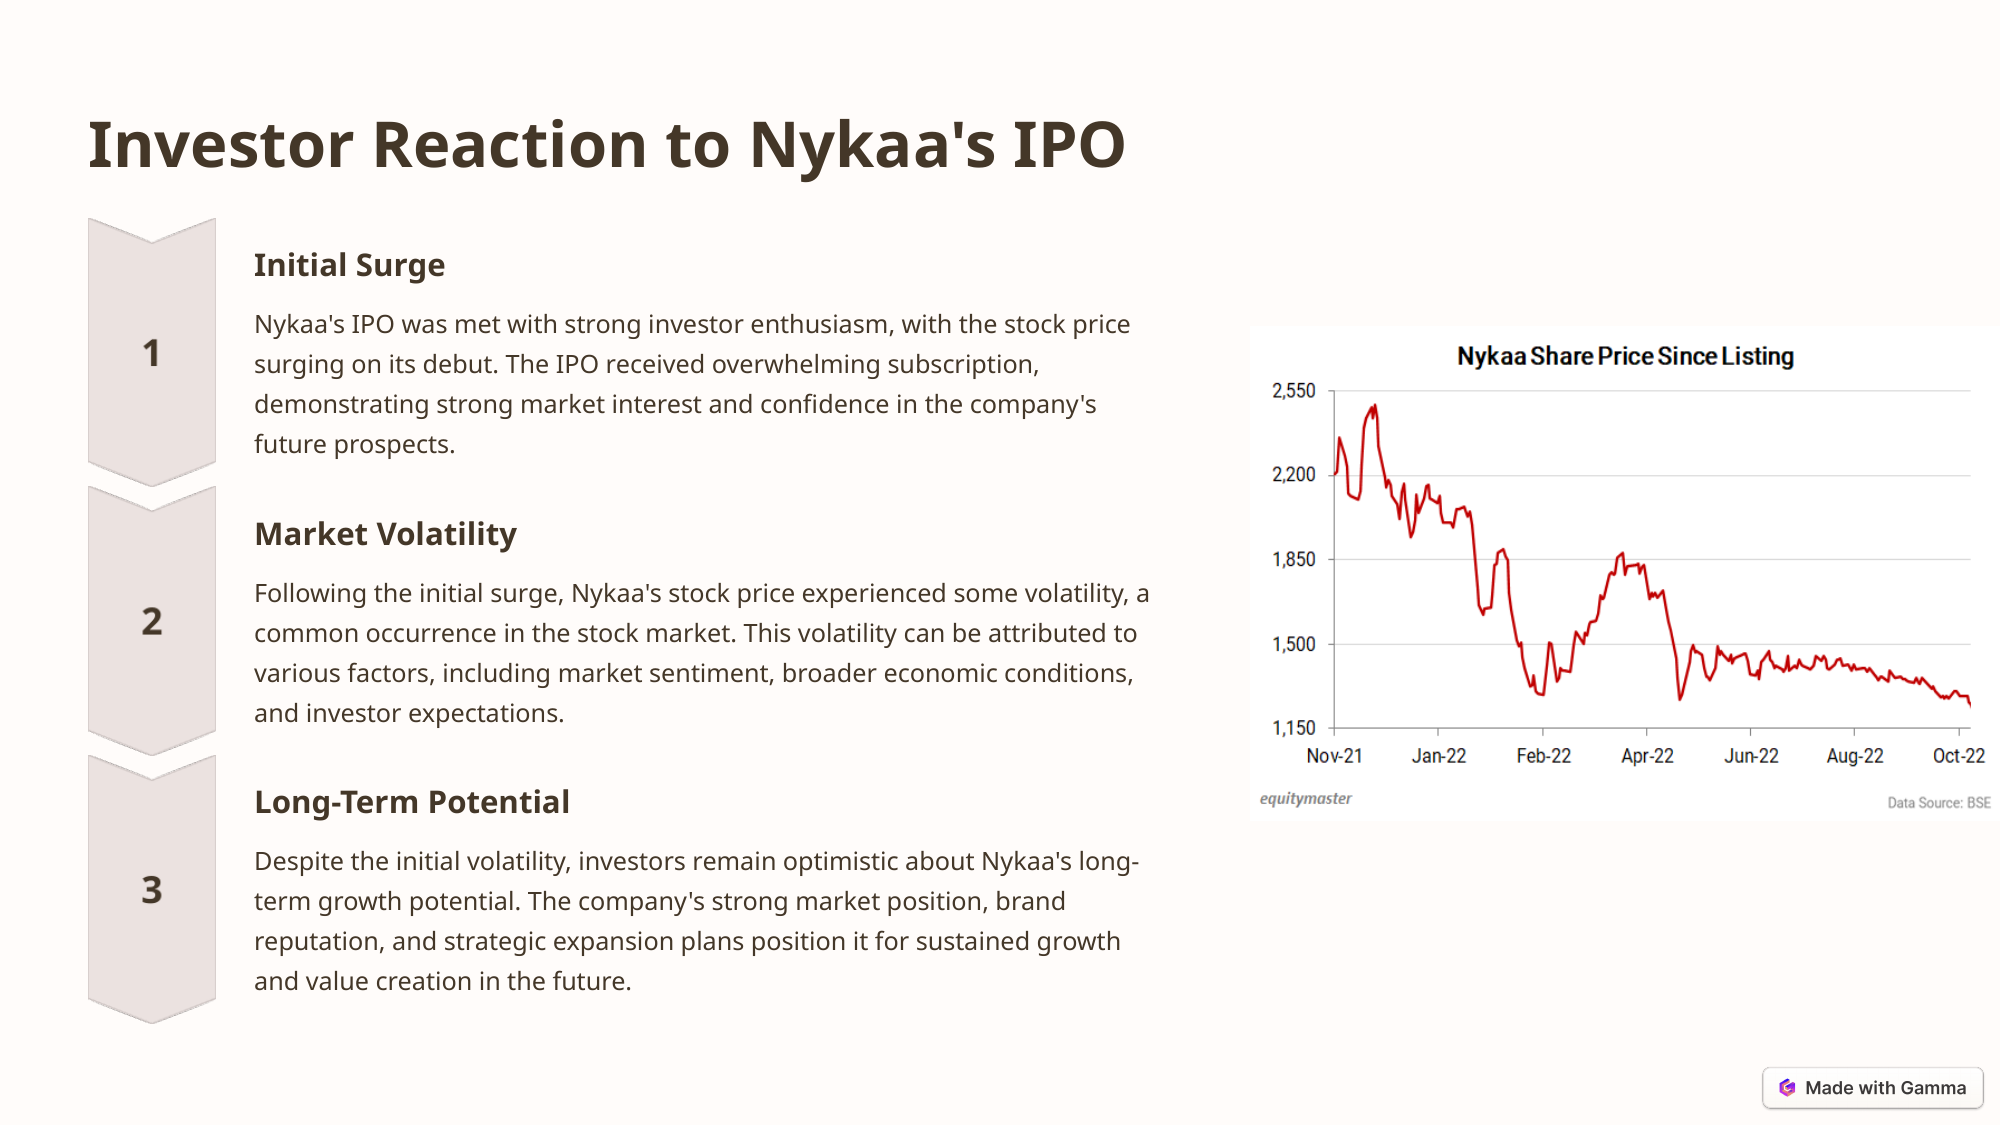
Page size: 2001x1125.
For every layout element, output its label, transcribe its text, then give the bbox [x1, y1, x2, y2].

picture [1755, 1059, 1991, 1116]
text_box Investor Reaction to Nykaa's IPO [88, 100, 968, 181]
picture [1249, 326, 2000, 821]
text_box Nykaa's IPO was met with strong investor enthusiasm, with the stock price surging on its debut. The IPO received overwhelming subscription, demonstrating strong market interest and confidence in the company's future prospects. [254, 298, 1161, 462]
text_box Long-Term Potential [254, 780, 572, 821]
text_box Following the initial surge, Nykaa's stock price experienced some volatility, a common occurrence in the stock market. This volatility can be attributed to various factors, including market sentiment, broader economic conditions, and investor expectations. [254, 567, 1161, 731]
text_box Despite the initial volatility, investors remain optimistic about Nykaa's long-term growth potential. The company's strong market position, brand reputation, and strategic expansion plans position it for sustained growth and value creation in the future. [254, 835, 1161, 999]
picture [88, 218, 216, 1024]
text_box Market Volatility [254, 512, 572, 553]
text_box Initial Surge [254, 243, 572, 284]
